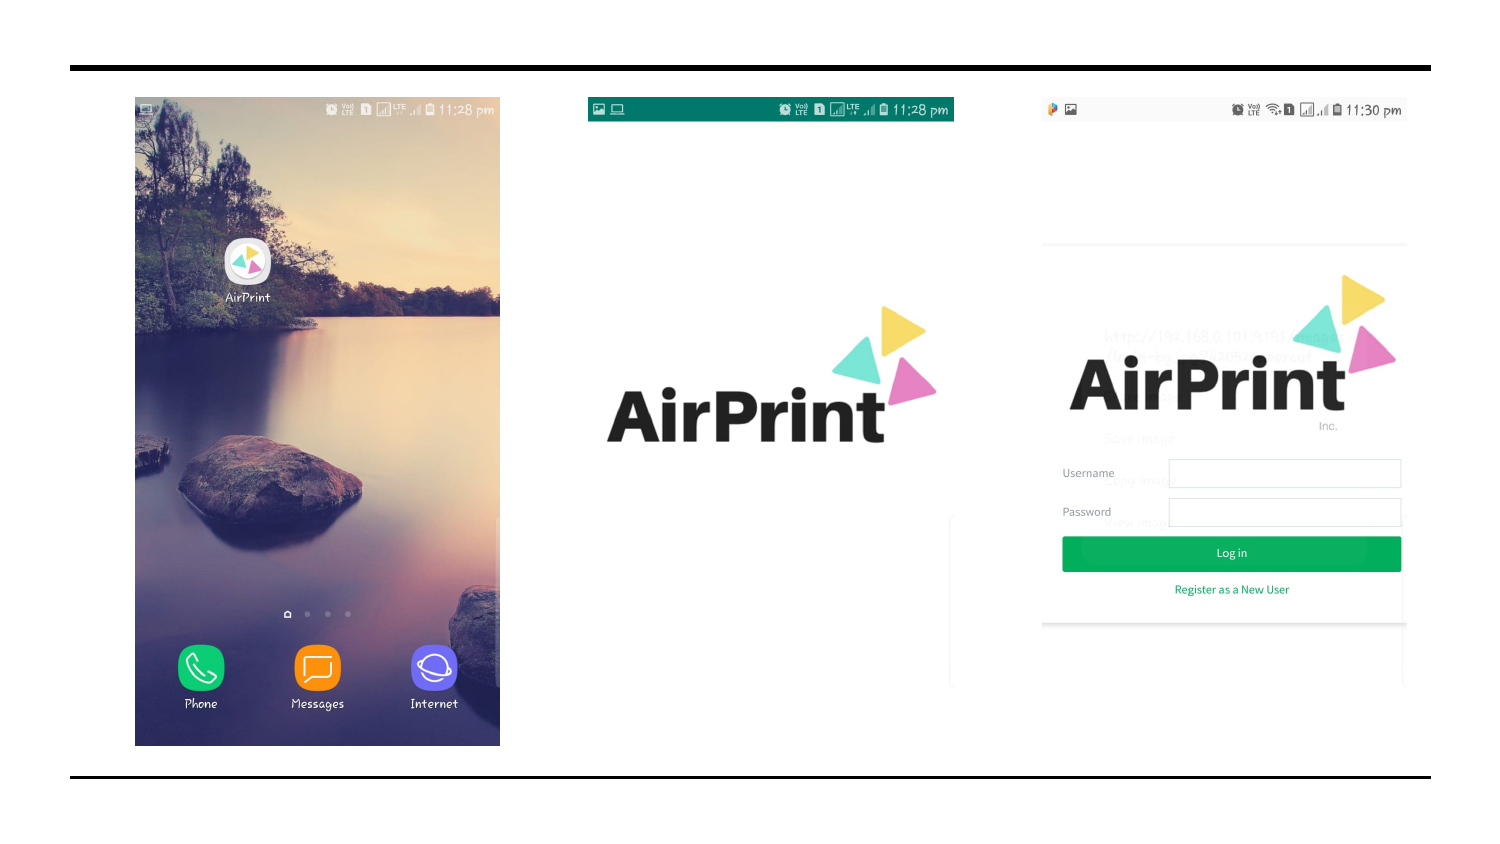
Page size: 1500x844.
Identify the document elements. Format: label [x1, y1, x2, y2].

picture [1041, 97, 1407, 747]
picture [134, 97, 500, 747]
picture [588, 97, 954, 747]
